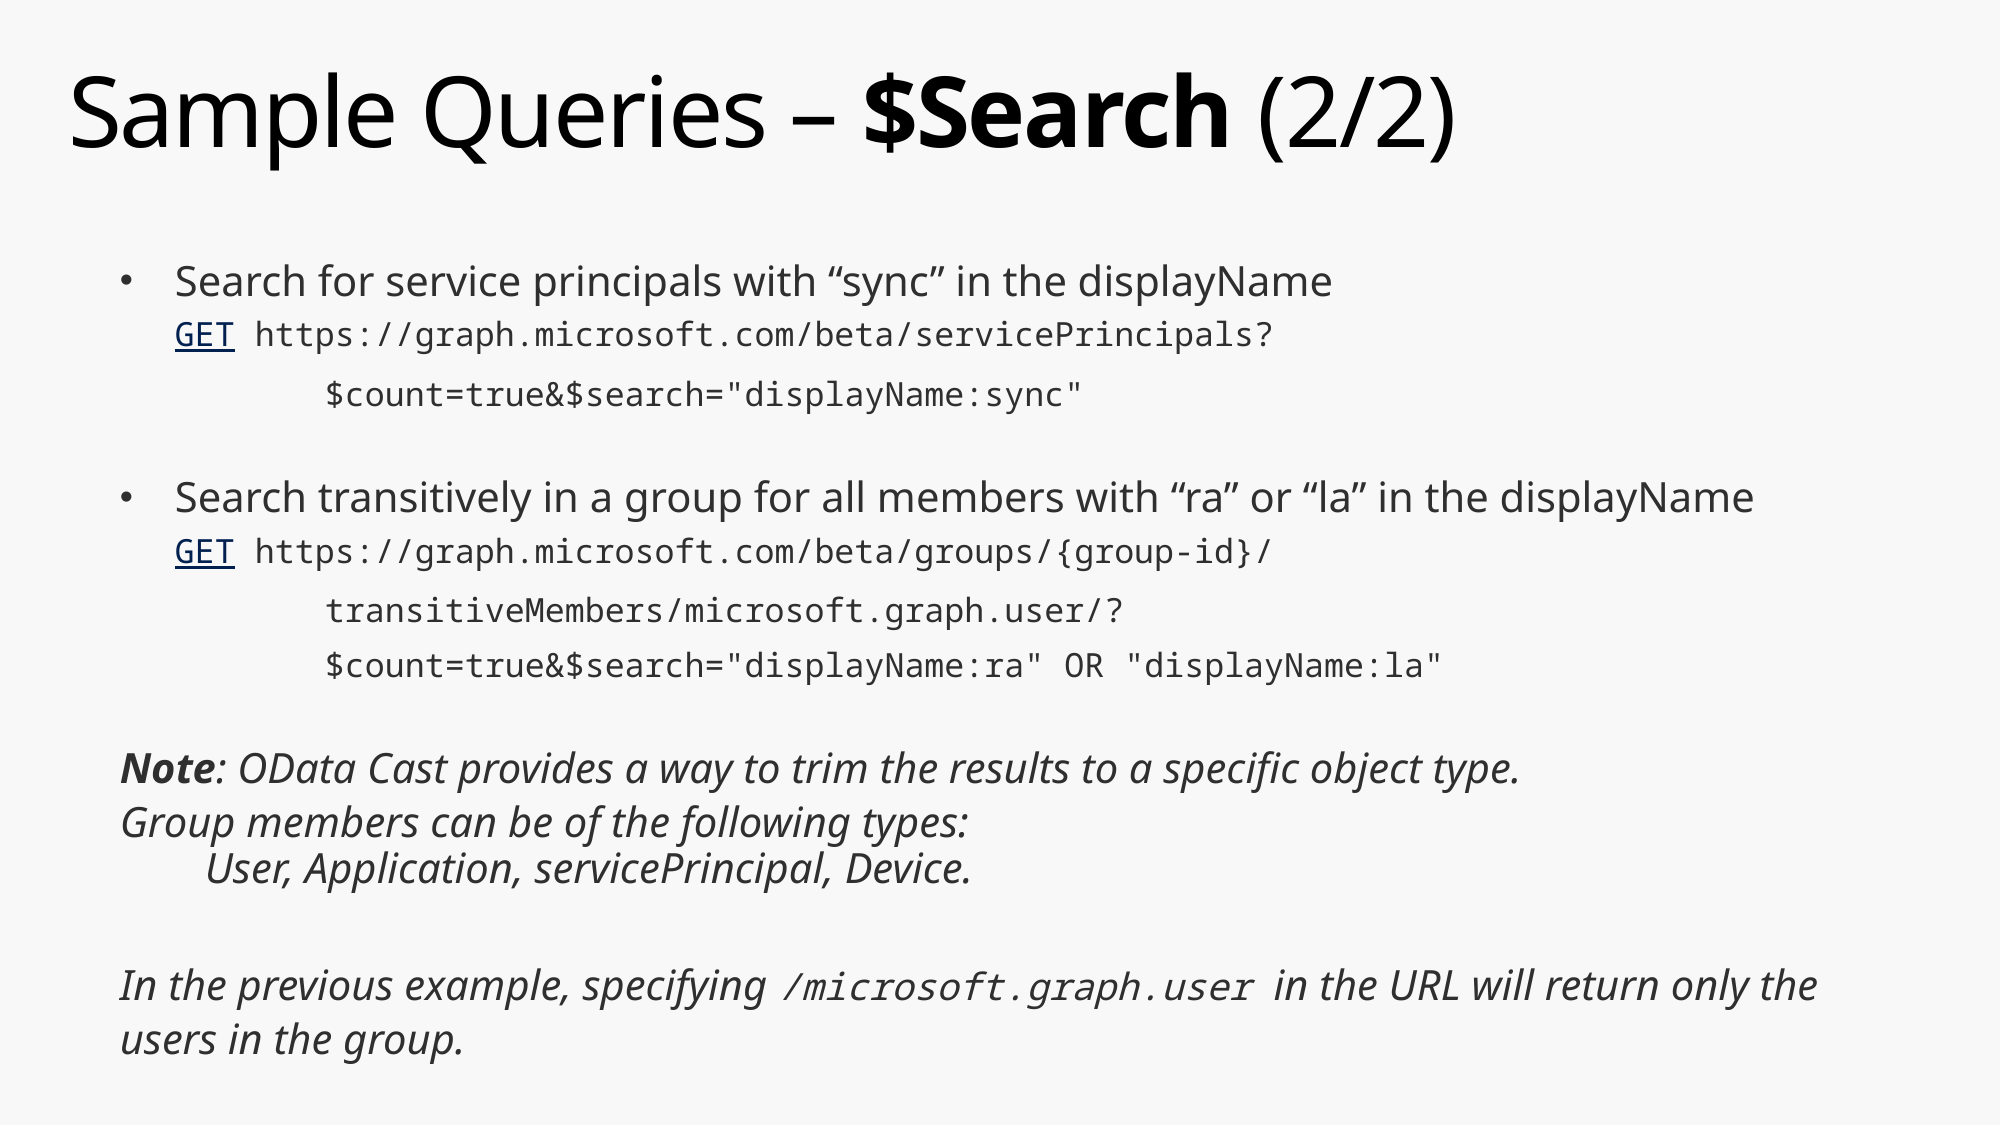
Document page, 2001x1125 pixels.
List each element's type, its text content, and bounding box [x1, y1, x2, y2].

title Sample Queries – $Search (2/2) [44, 47, 1957, 196]
list Search for service principals with “sync” in the displayName GET https://graph.microsoft.com/beta/servicePrincipals? $count=true&$search="displayName:sync" Search transitively in a group for all members with “ra” or “la” in the displayName GET https://graph.microsoft.com/beta/groups/{group-id}/ transitiveMembers/microsoft.graph.user/? $count=true&$search="displayName:ra" OR "displayName:la" Note: OData Cast provides a way to trim the results to a specific object type. Group members can be of the following types: User, Application, servicePrincipal, Device. In the previous example, specifying /microsoft.graph.user in the URL will return only the users in the group. [95, 235, 1904, 1098]
